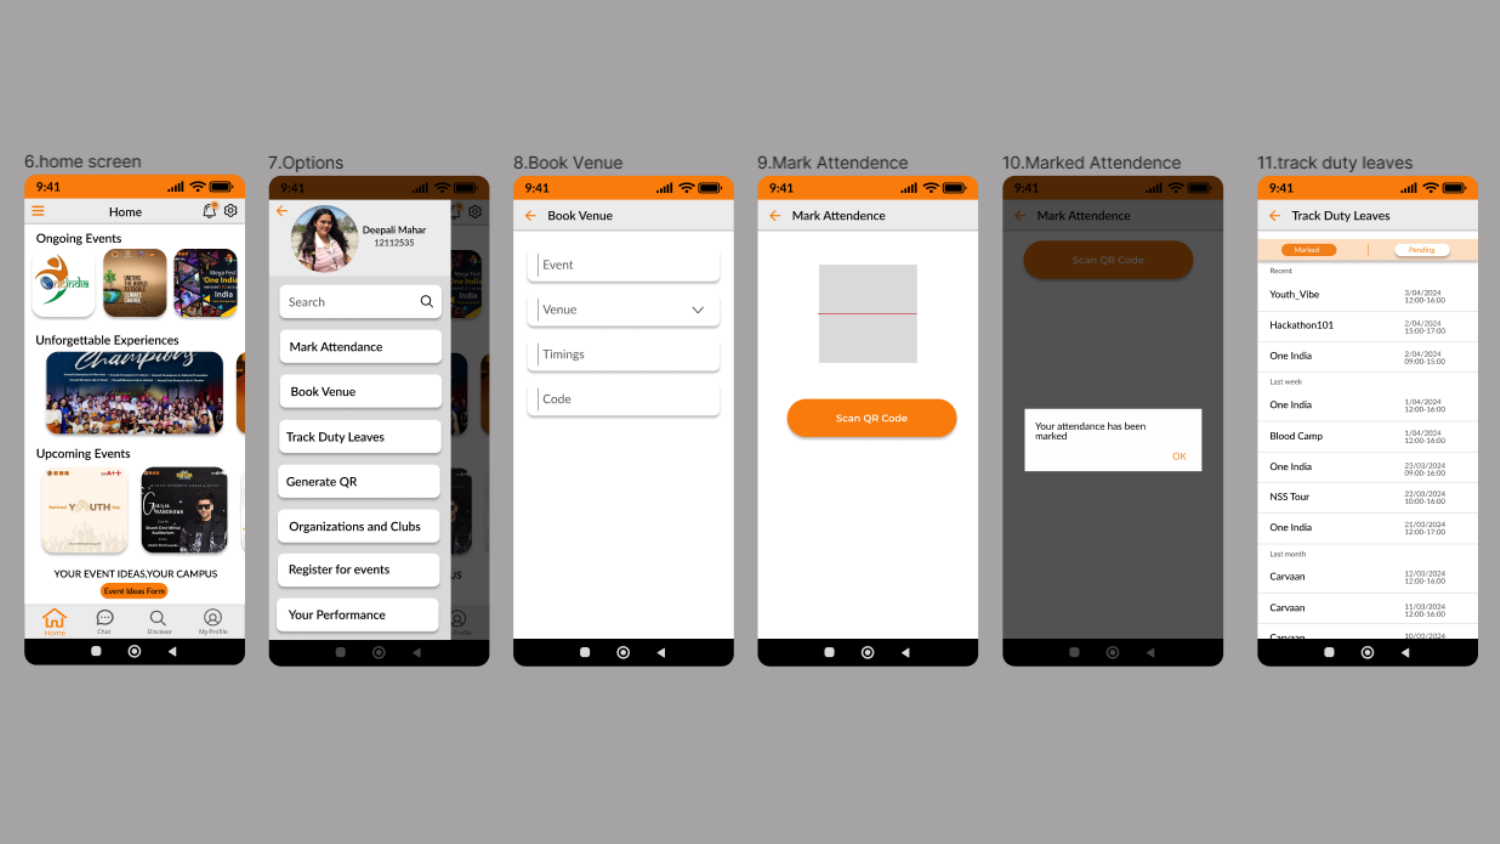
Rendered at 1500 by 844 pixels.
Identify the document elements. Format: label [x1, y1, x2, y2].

picture [0, 124, 1500, 719]
